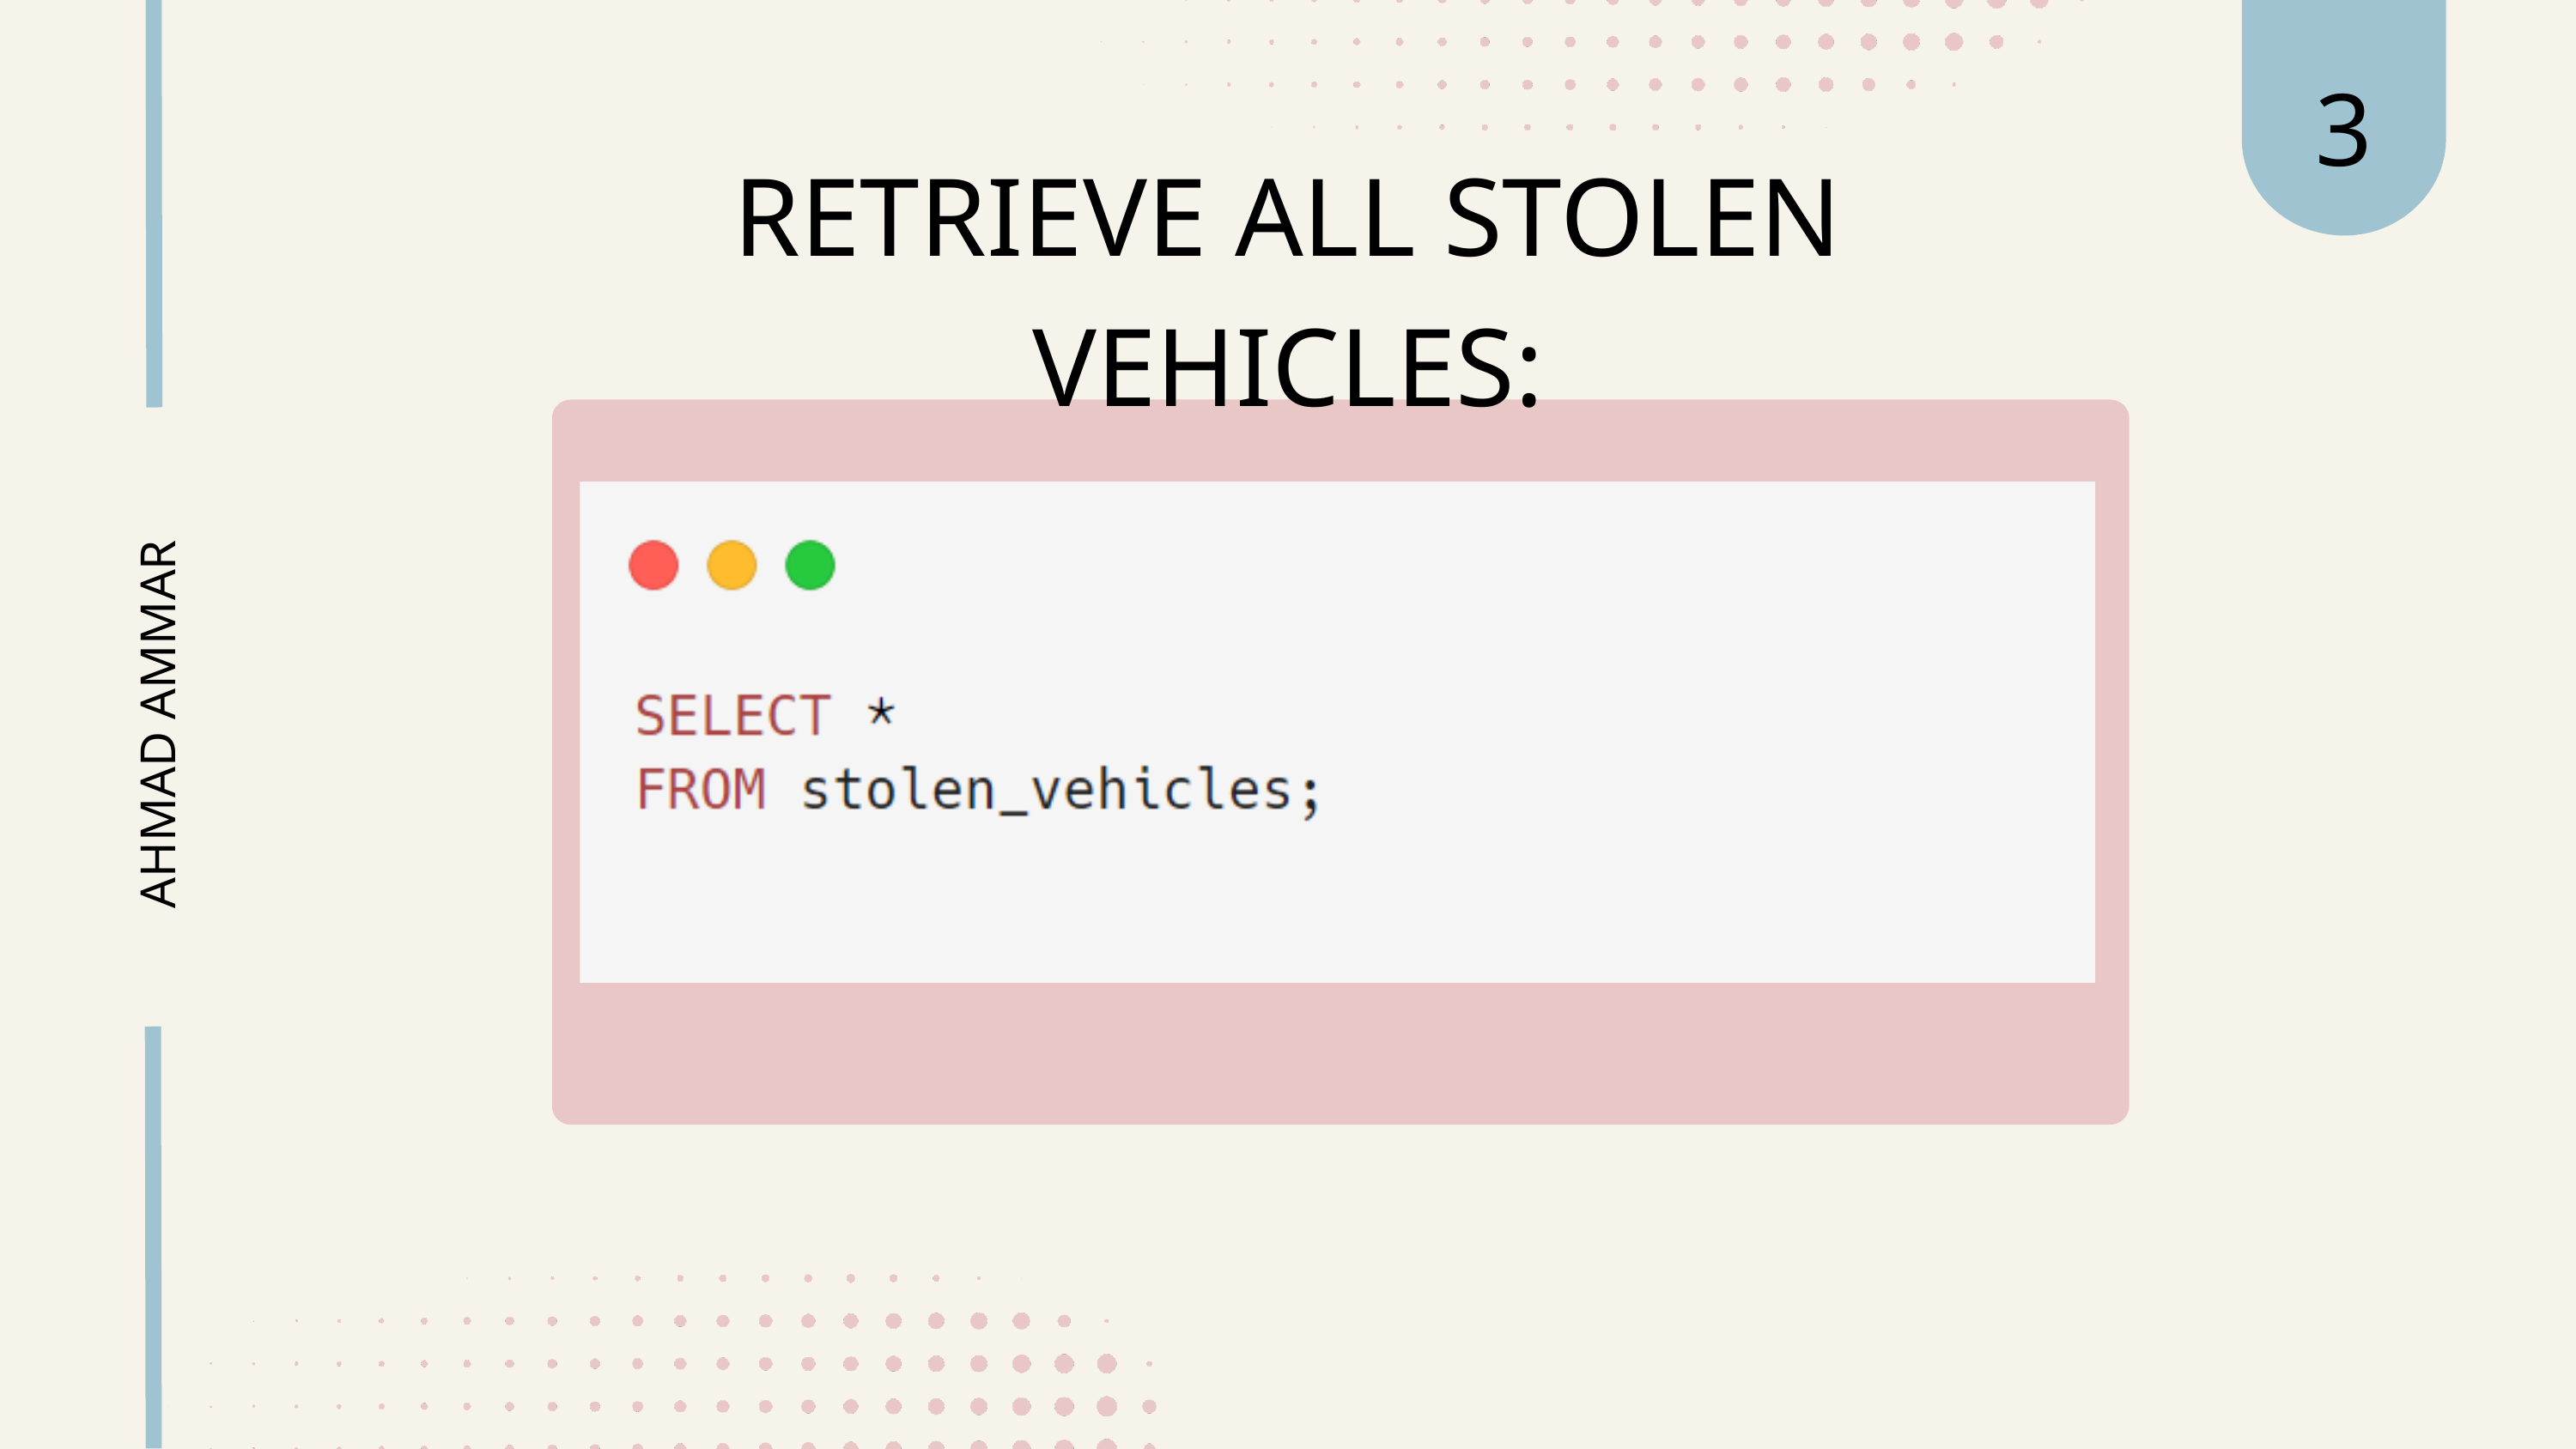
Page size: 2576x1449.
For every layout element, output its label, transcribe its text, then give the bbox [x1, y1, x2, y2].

text_box [1058, 0, 2089, 130]
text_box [551, 399, 2129, 1125]
text_box RETRIEVE ALL STOLEN VEHICLES: [551, 127, 2025, 399]
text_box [2233, 0, 2455, 236]
text_box [125, 1274, 1157, 1449]
text_box AHMAD AMMAR [117, 239, 185, 1210]
